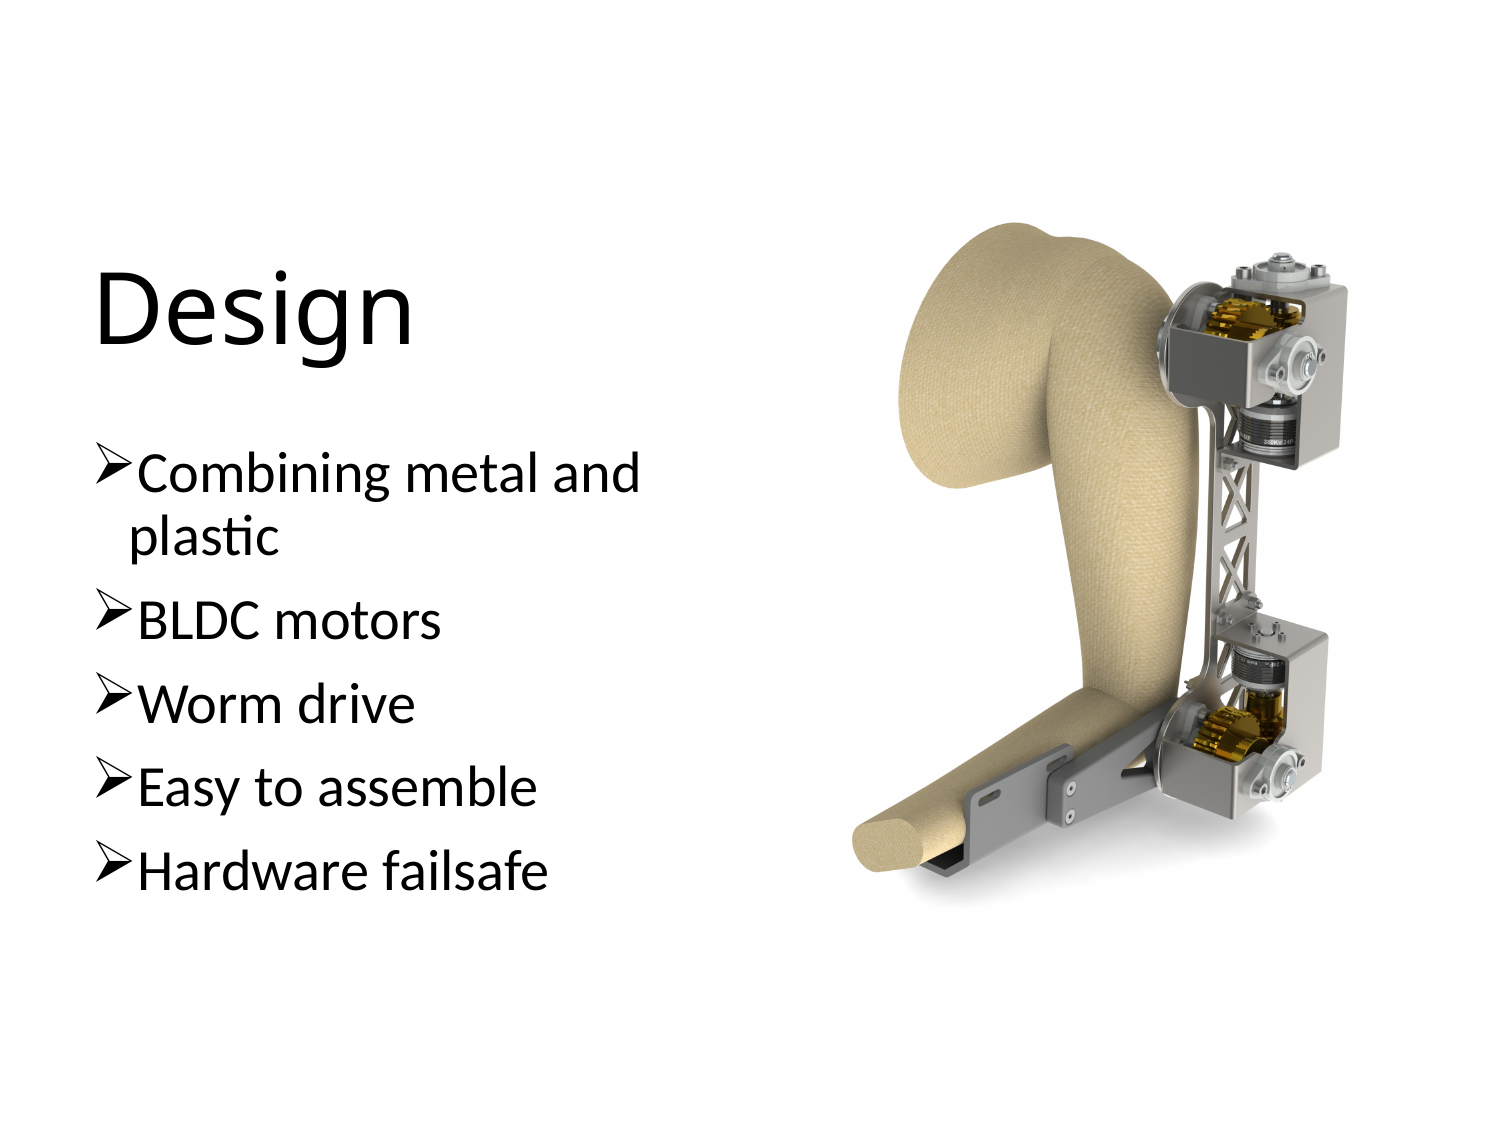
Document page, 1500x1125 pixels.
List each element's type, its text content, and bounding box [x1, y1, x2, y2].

picture [761, 140, 1500, 985]
title Design [79, 209, 560, 415]
text_box Combining metal and plastic BLDC motors Worm drive Easy to assemble Hardware failsafe [79, 436, 761, 985]
